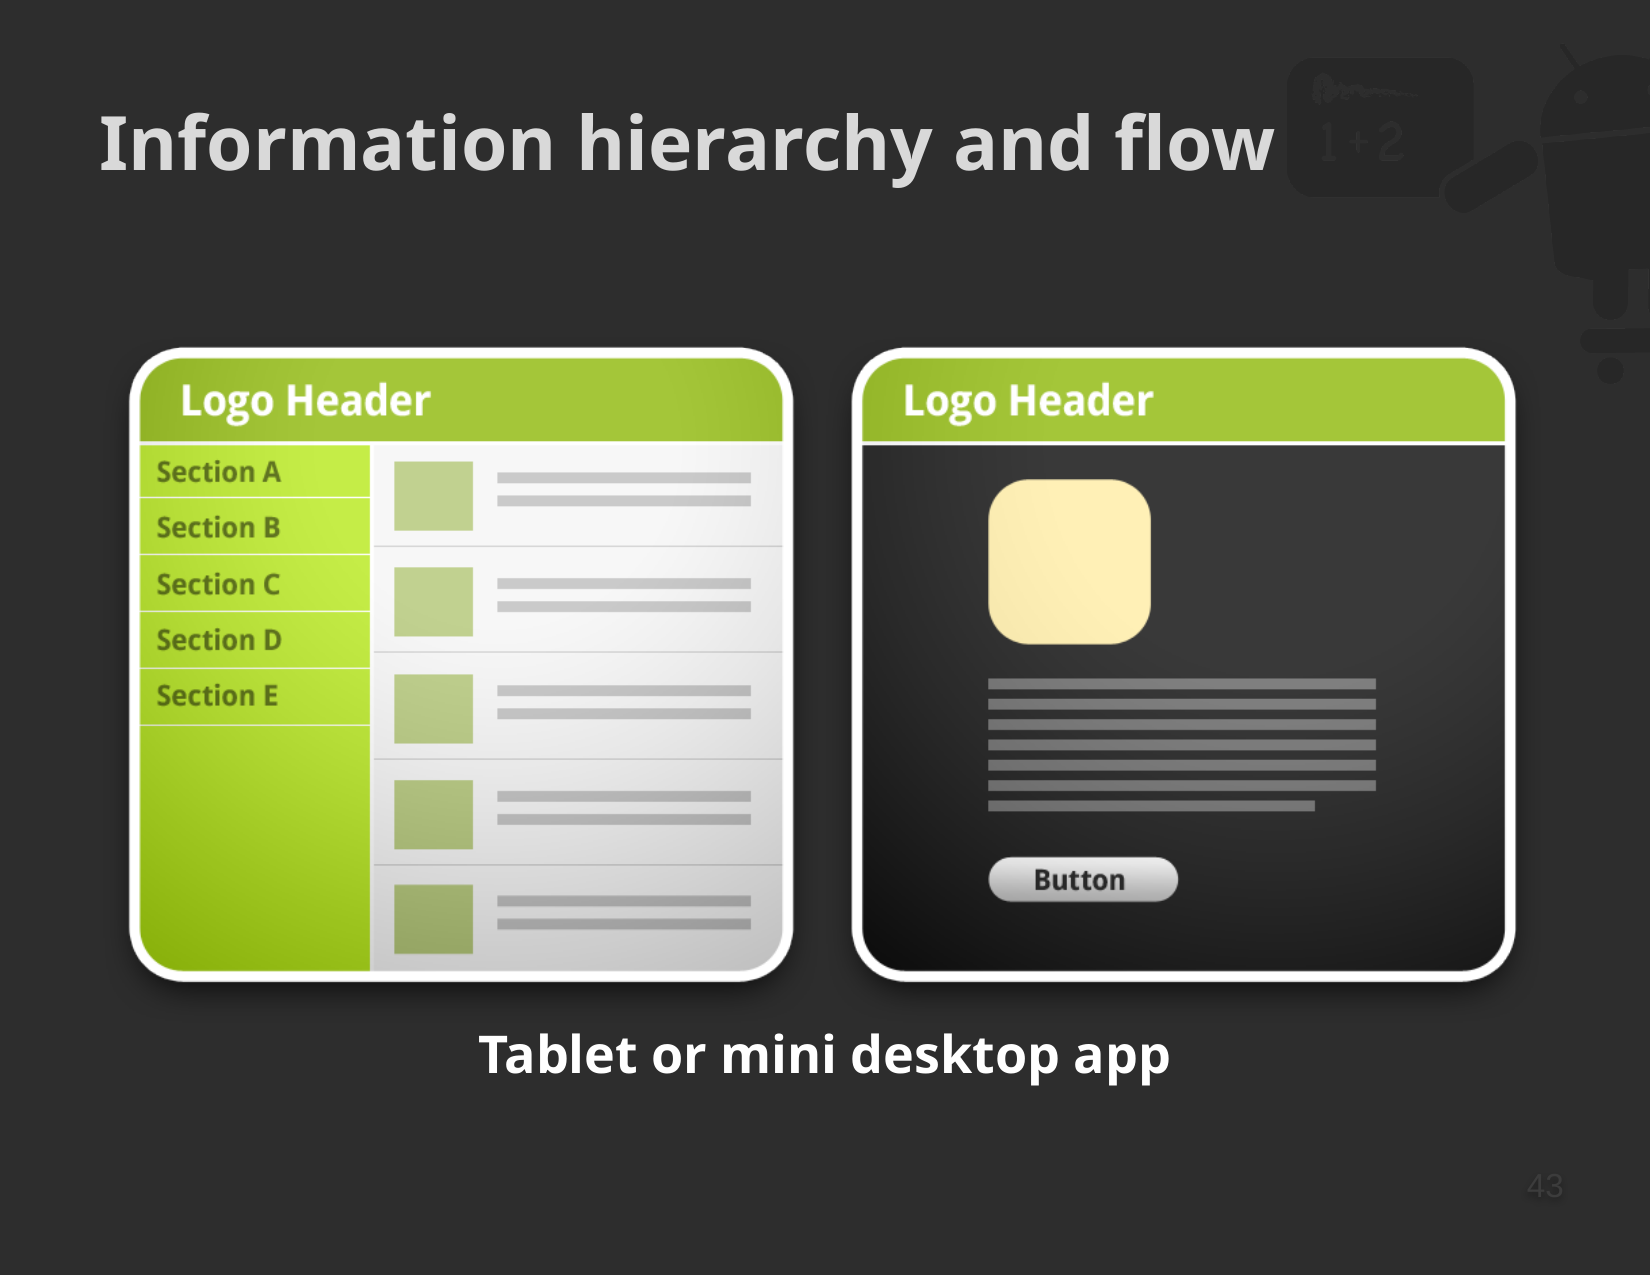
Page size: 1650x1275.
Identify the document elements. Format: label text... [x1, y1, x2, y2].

text_box Tablet or mini desktop app [368, 1031, 1282, 1091]
picture [103, 337, 1547, 1023]
title Information hierarchy and flow [82, 50, 1568, 230]
